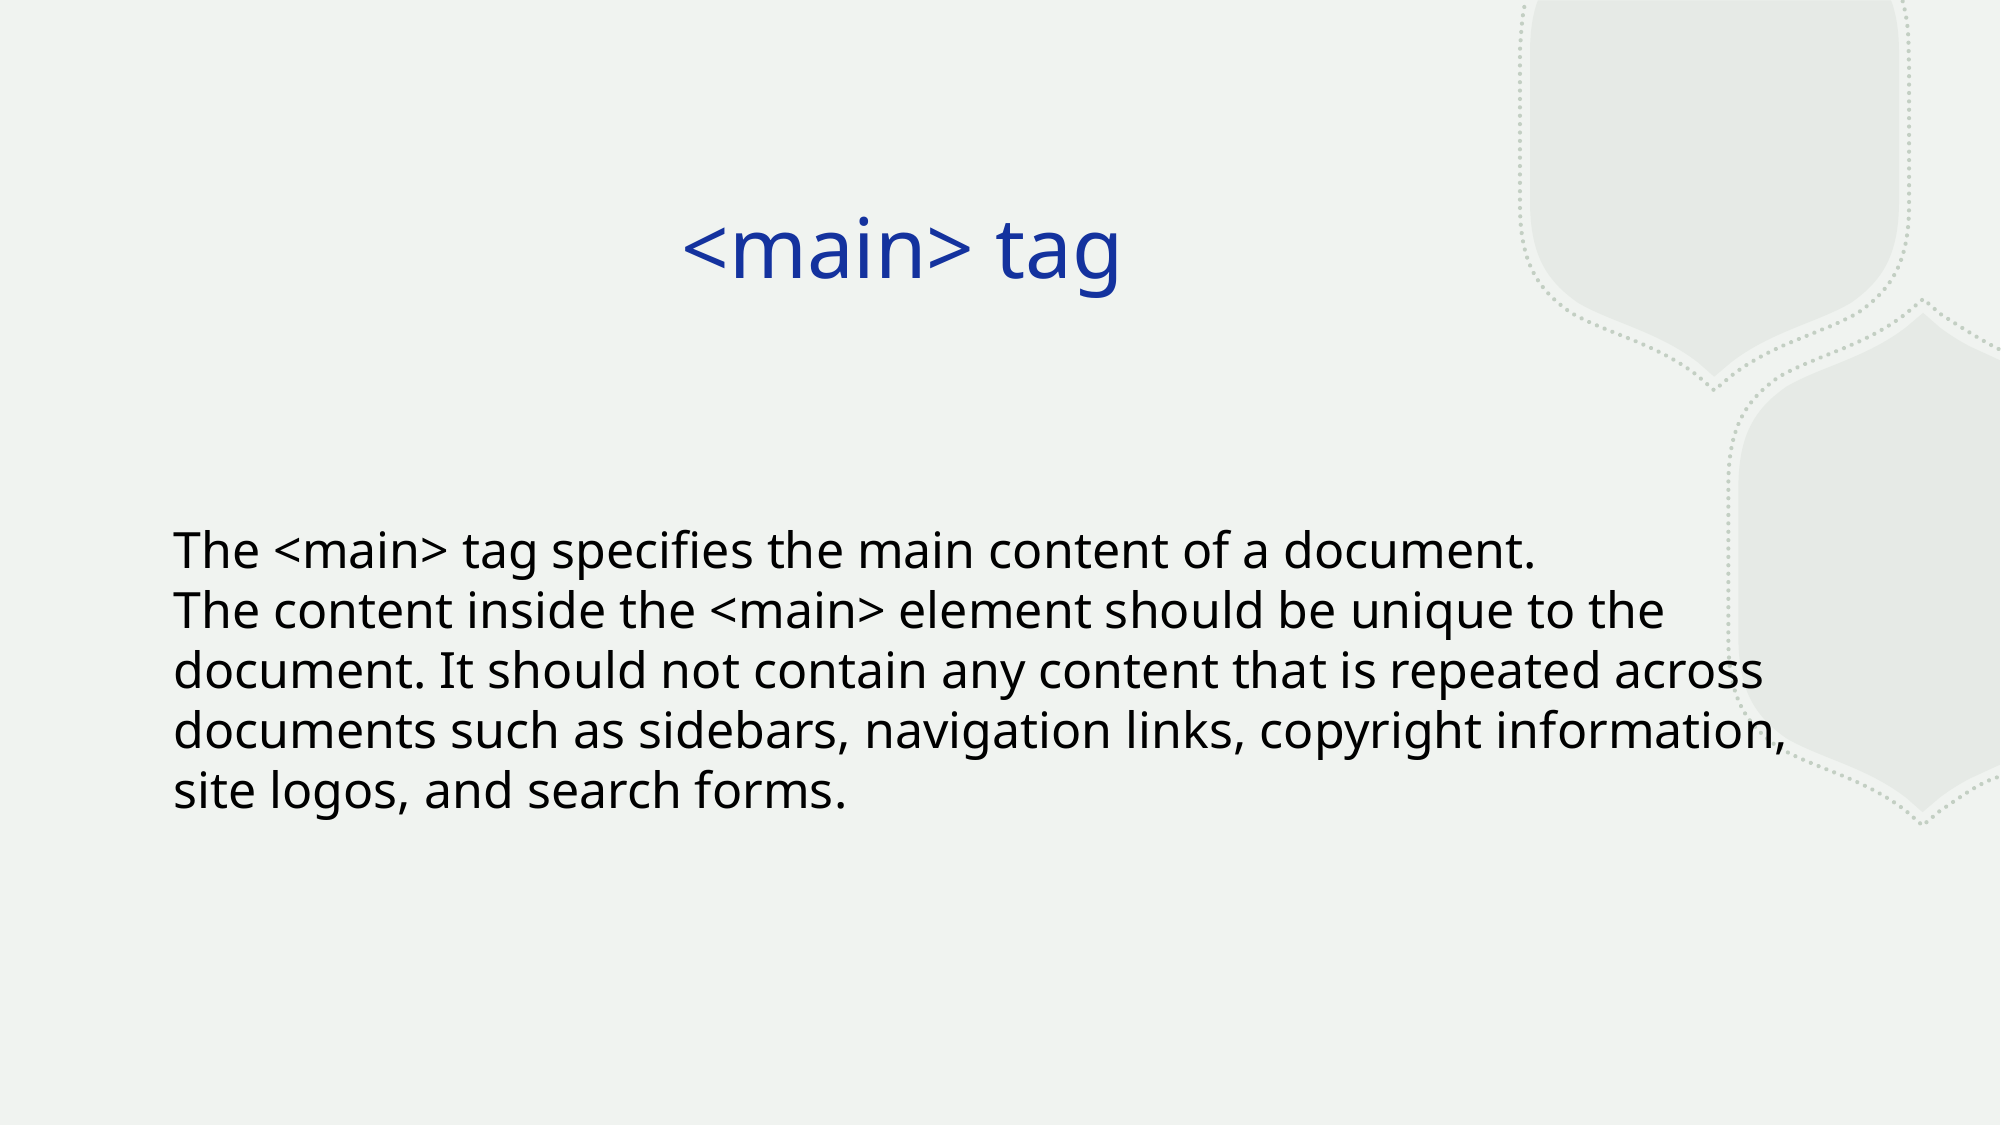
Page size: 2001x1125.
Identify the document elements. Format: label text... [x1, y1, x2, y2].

list The <main> tag specifies the main content of a document. The content inside the <main> element should be unique to the document. It should not contain any content that is repeated across documents such as sidebars, navigation links, copyright information, site logos, and search forms. [158, 341, 1981, 995]
title <main> tag [158, 157, 1648, 332]
